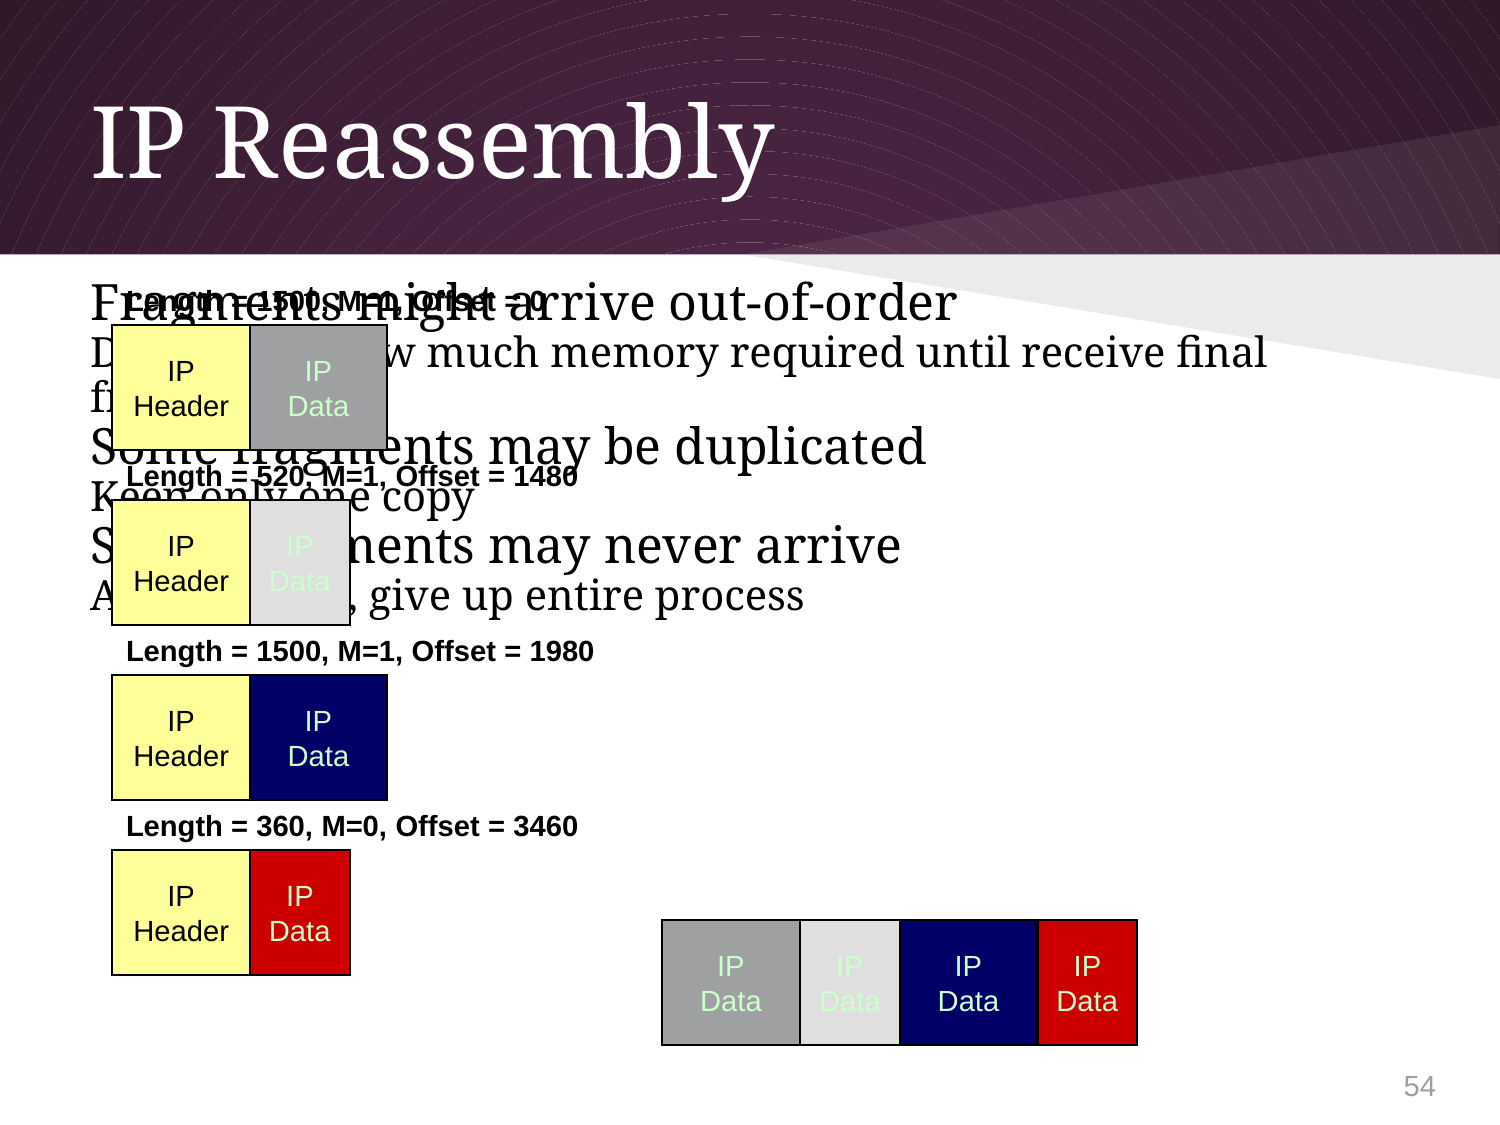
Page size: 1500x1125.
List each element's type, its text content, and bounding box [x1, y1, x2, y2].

title IP Reassembly [75, 45, 1425, 233]
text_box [112, 274, 561, 449]
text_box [112, 624, 609, 801]
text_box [112, 799, 593, 976]
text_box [112, 449, 593, 624]
slide_number 53 [1389, 1060, 1500, 1106]
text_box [662, 919, 1138, 1046]
list Fragments might arrive out-of-order Don’t know how much memory required until receive final fragment Some fragments may be duplicated Keep only one copy Some fragments may never arrive After a while, give up entire process [75, 262, 1425, 1078]
